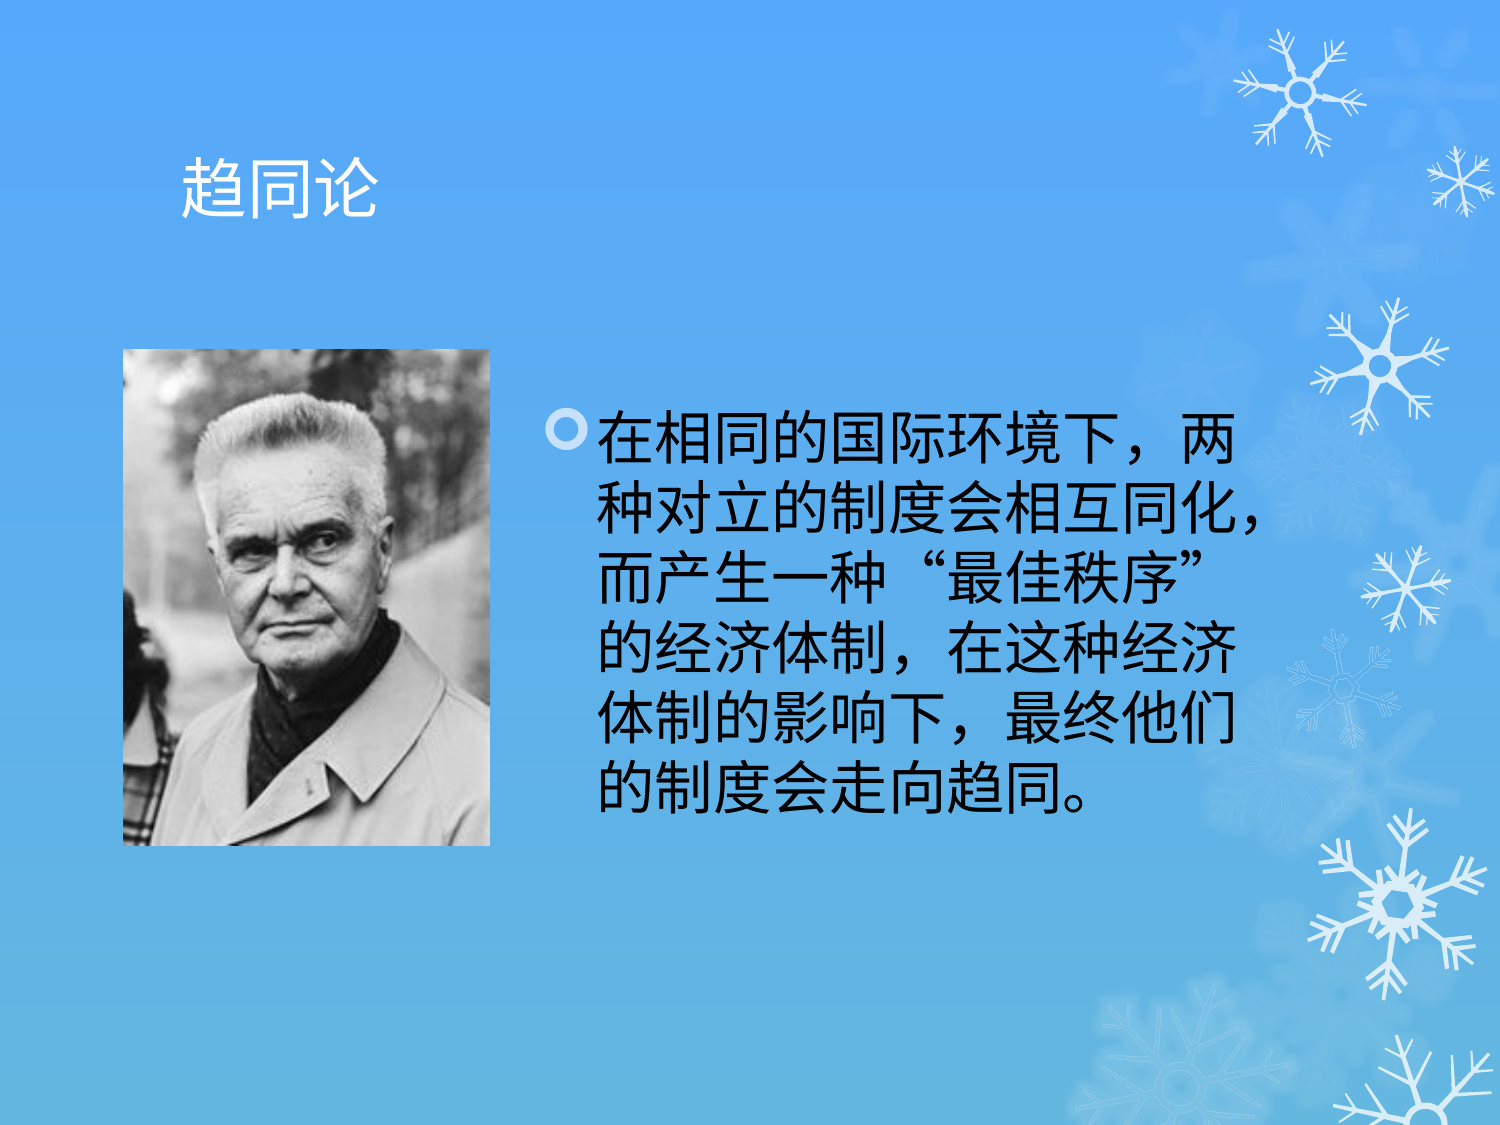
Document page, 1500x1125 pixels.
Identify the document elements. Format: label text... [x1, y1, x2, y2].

title 趋同论 [165, 110, 1335, 263]
picture [123, 349, 491, 847]
list 在相同的国际环境下，两种对立的制度会相互同化，而产生一种“最佳秩序”的经济体制，在这种经济体制的影响下，最终他们的制度会走向趋同。 [525, 278, 1276, 944]
